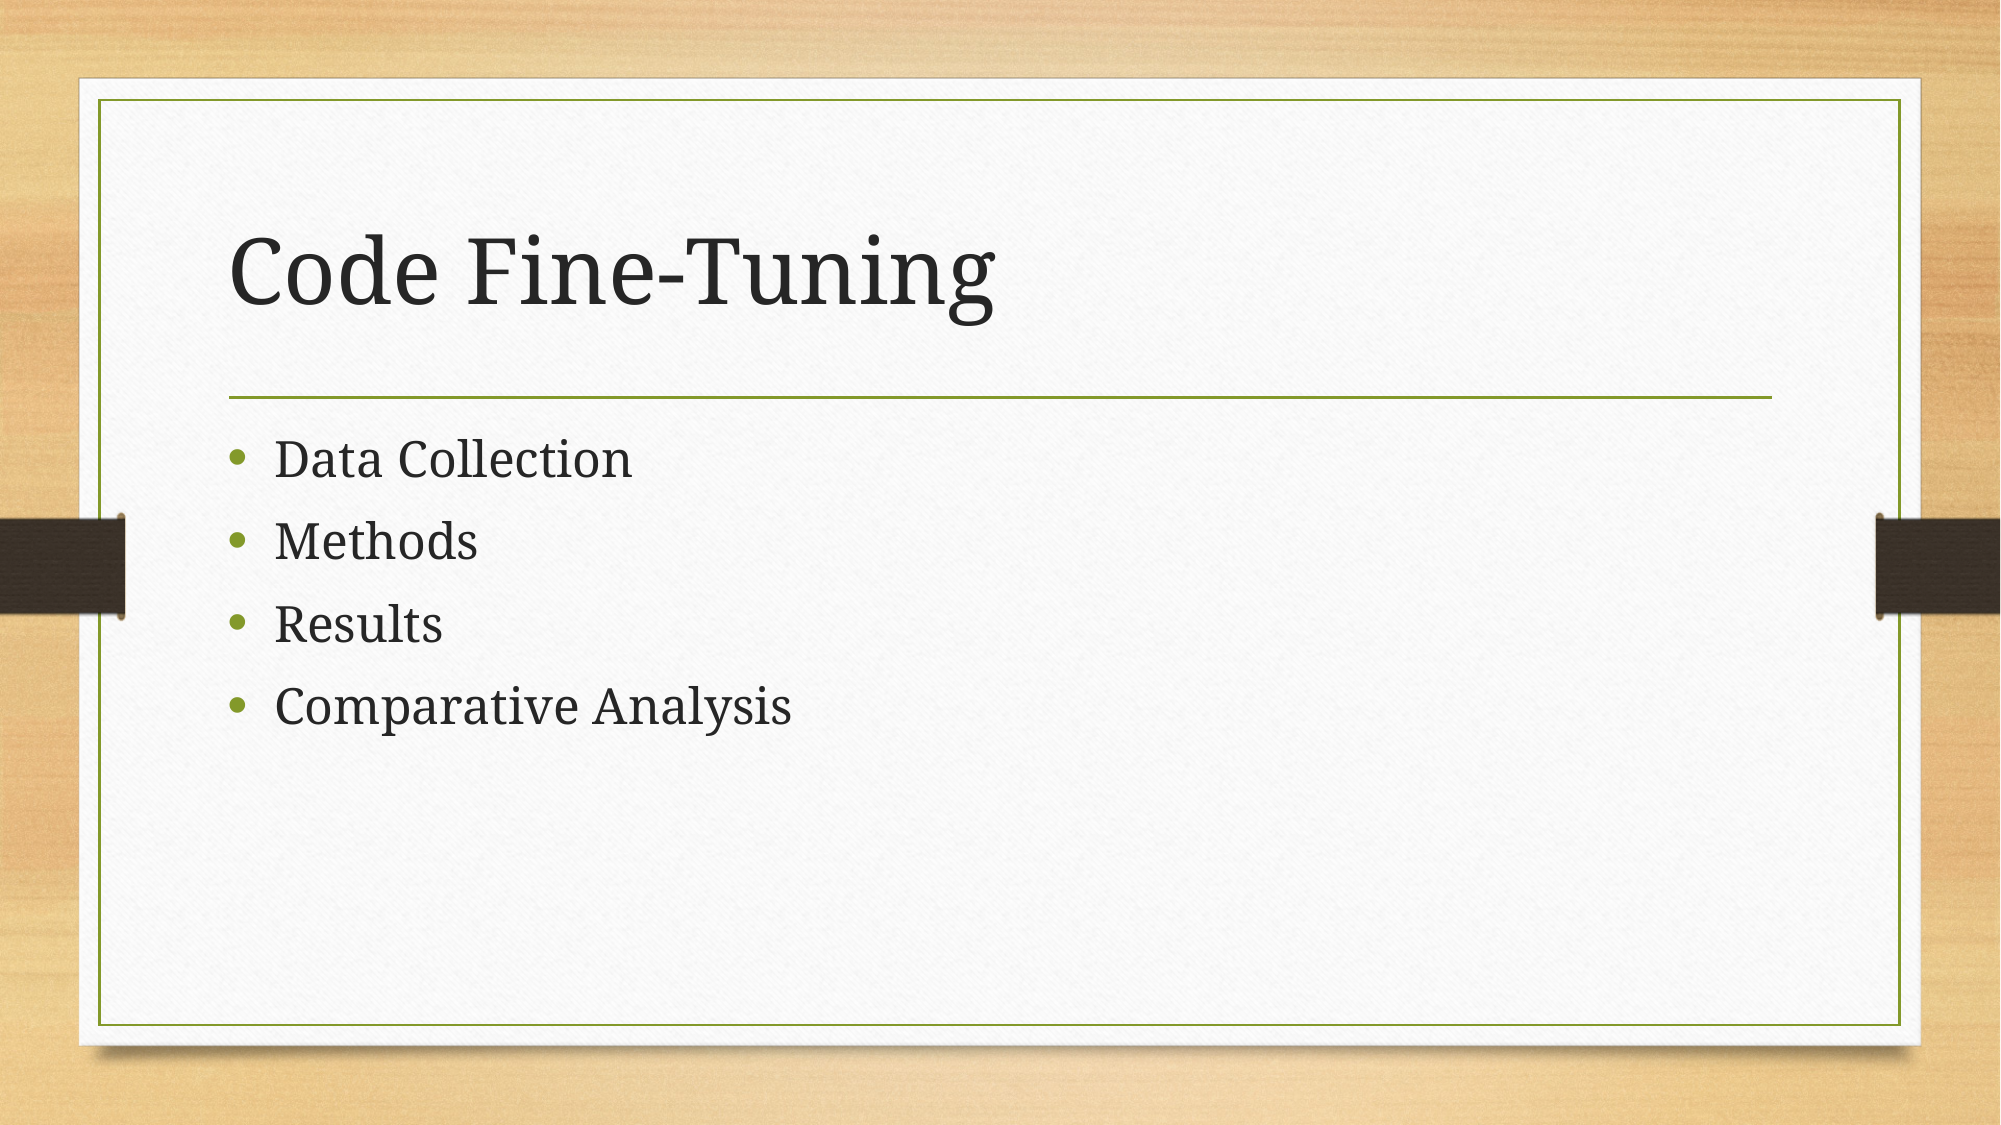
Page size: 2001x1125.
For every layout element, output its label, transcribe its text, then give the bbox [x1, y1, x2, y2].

list Data Collection Methods Results Comparative Analysis [212, 419, 1788, 964]
title Code Fine-Tuning [212, 161, 1788, 375]
picture [0, 0, 2001, 1125]
